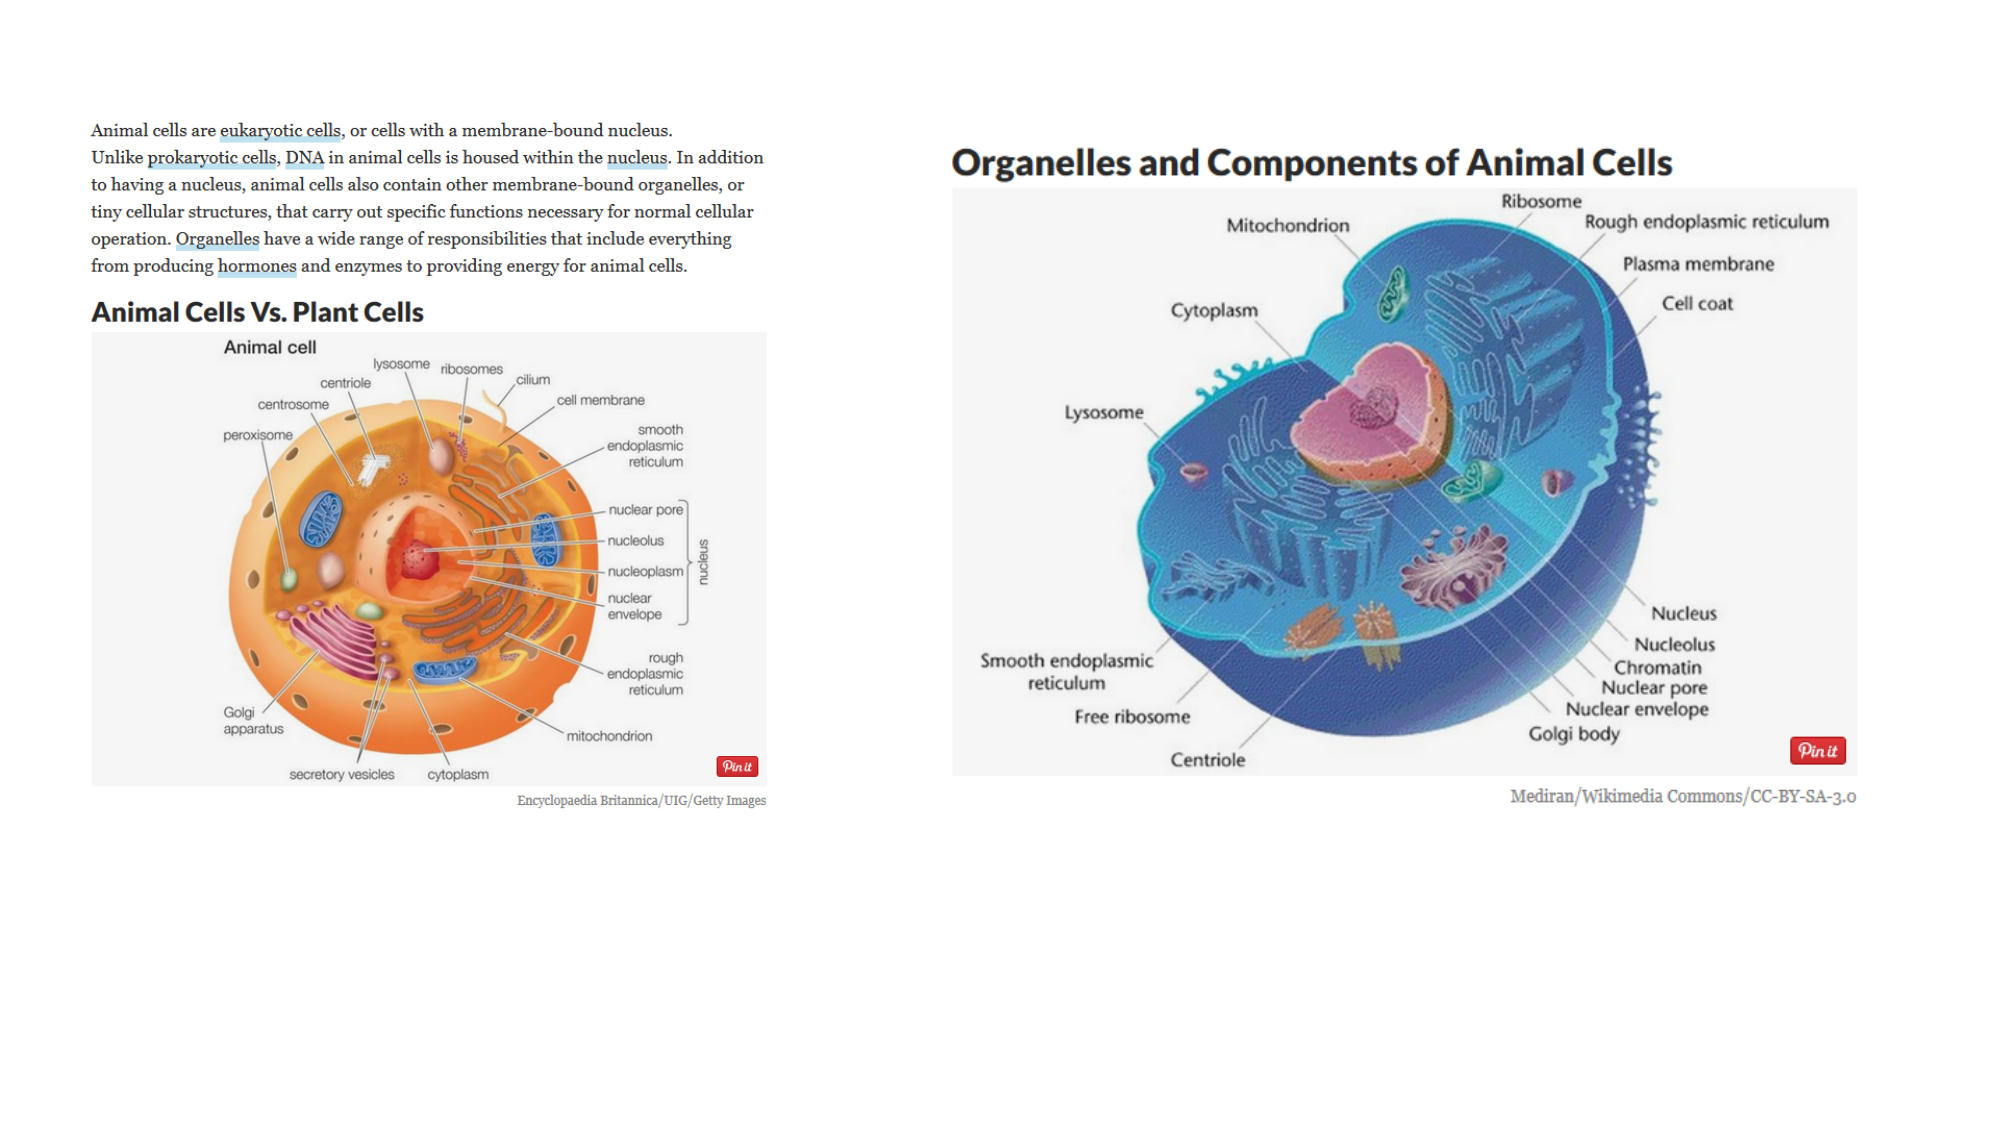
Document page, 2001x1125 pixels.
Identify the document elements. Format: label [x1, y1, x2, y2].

picture [930, 128, 1865, 814]
picture [76, 113, 769, 813]
